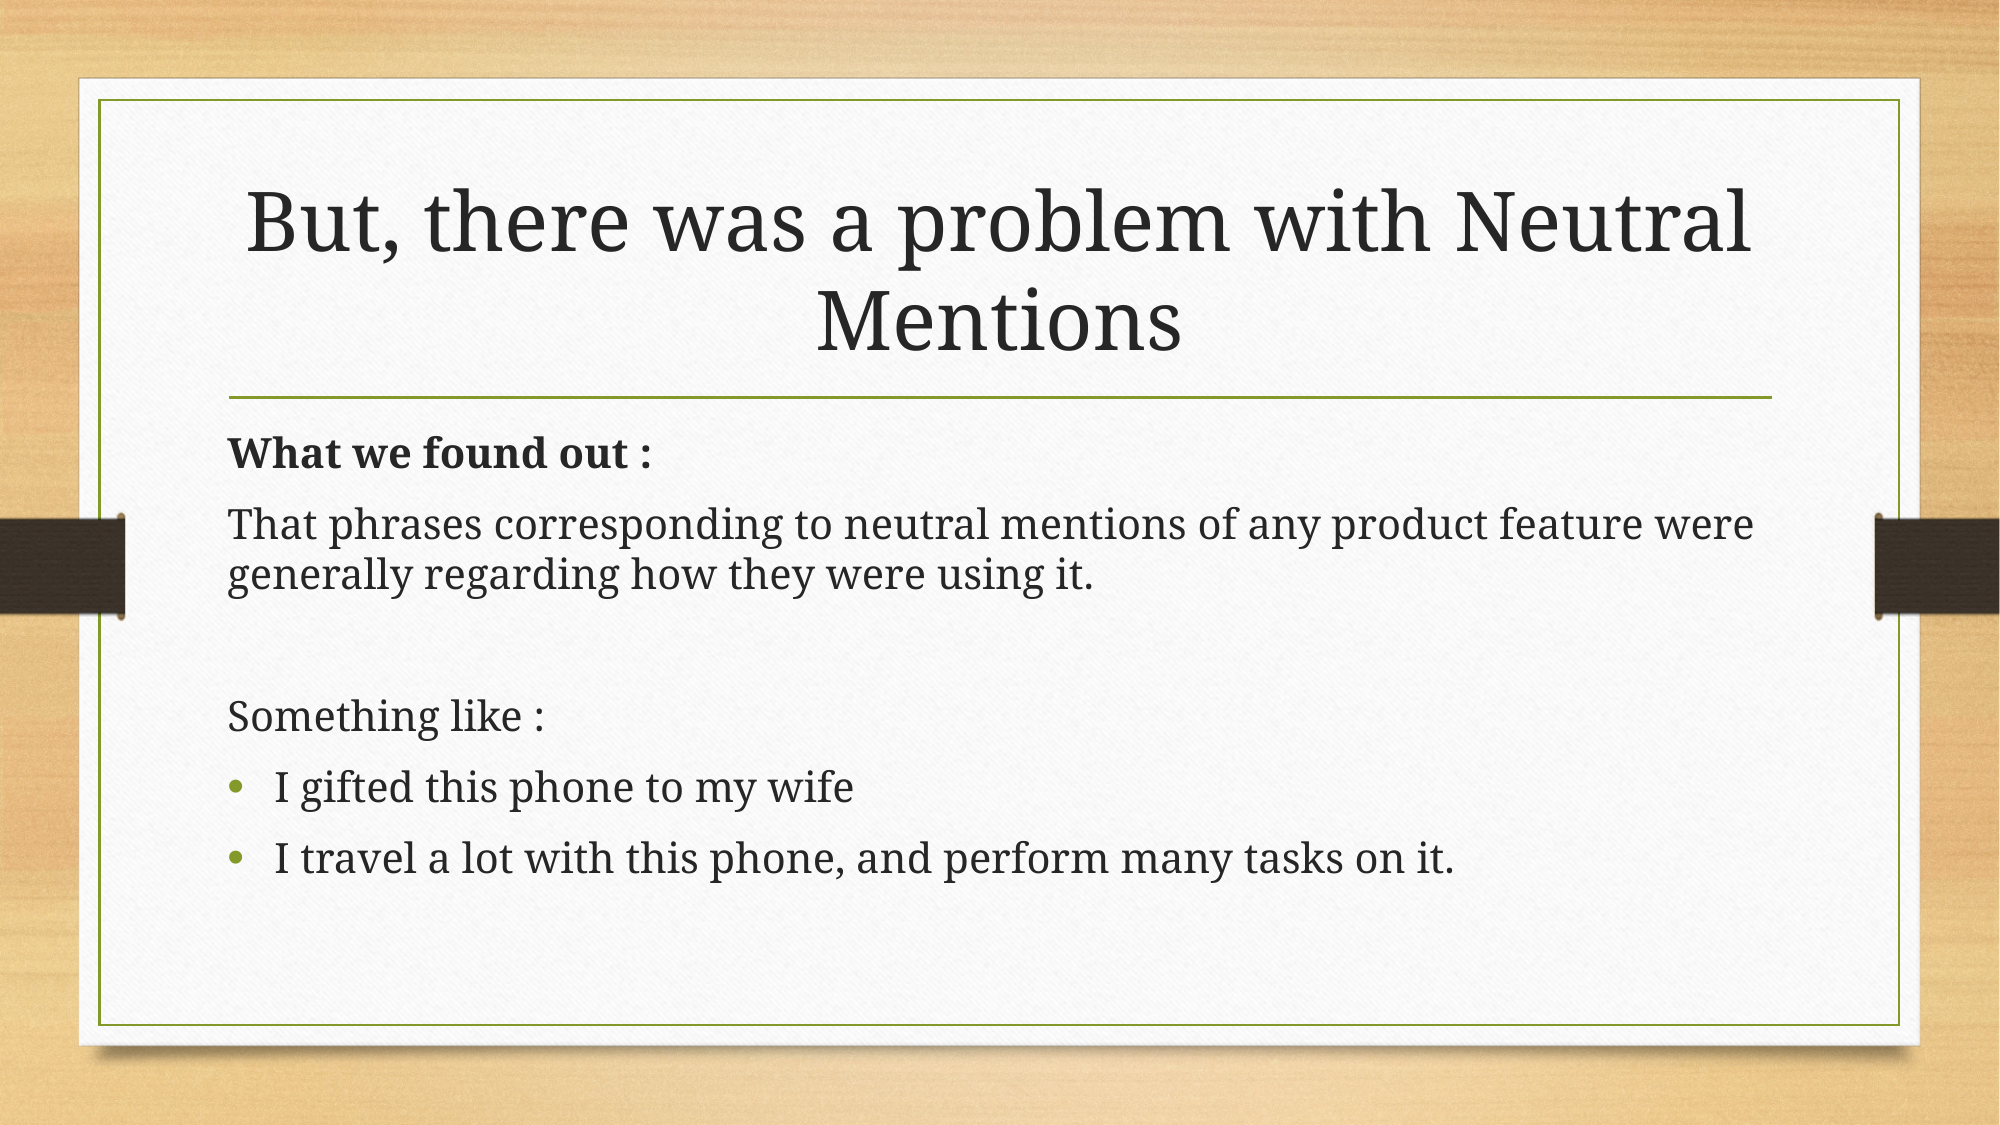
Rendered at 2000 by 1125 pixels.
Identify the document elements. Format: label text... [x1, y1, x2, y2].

list What we found out : That phrases corresponding to neutral mentions of any product feature were generally regarding how they were using it. Something like : I gifted this phone to my wife I travel a lot with this phone, and perform many tasks on it. [212, 419, 1787, 964]
title But, there was a problem with Neutral Mentions [212, 161, 1787, 375]
picture [0, 0, 2000, 1125]
